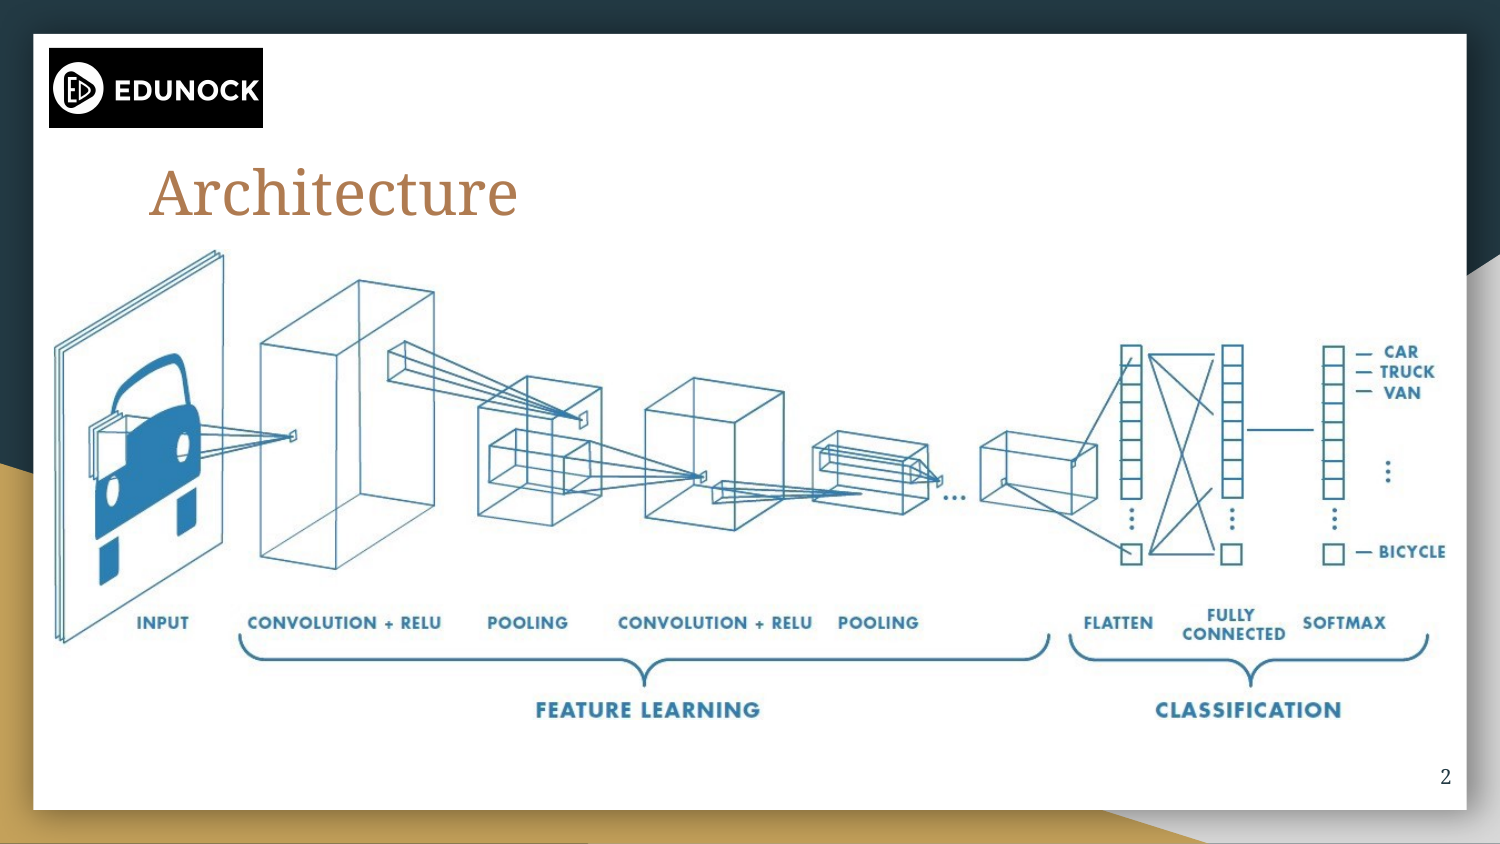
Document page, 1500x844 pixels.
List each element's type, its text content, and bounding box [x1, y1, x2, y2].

picture [53, 62, 260, 114]
text_box [47, 46, 265, 130]
title Architecture [134, 138, 1366, 243]
slide_number 2 [1376, 745, 1467, 810]
picture [53, 249, 1447, 721]
